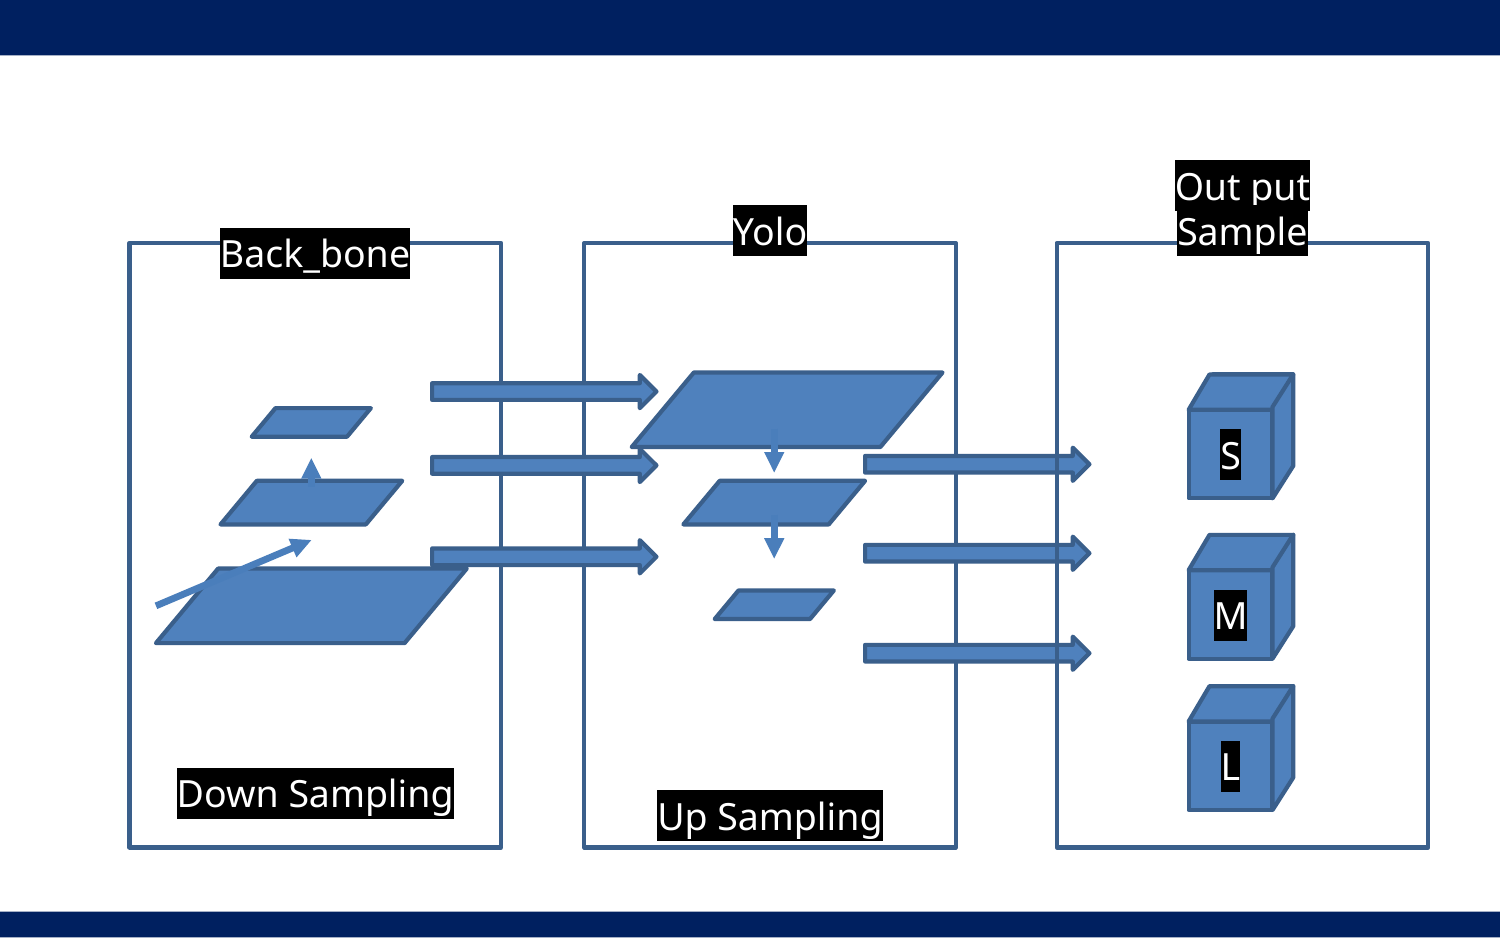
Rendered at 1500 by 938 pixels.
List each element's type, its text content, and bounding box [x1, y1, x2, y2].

text_box [430, 538, 659, 576]
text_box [1188, 374, 1294, 499]
text_box [154, 566, 469, 646]
text_box [218, 478, 405, 527]
text_box [863, 542, 1055, 564]
text_box Yolo Up Sampling [582, 241, 958, 850]
text_box Out put Sample [1055, 241, 1430, 850]
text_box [1188, 534, 1294, 659]
text_box [430, 373, 659, 411]
text_box [629, 370, 945, 450]
text_box [430, 446, 659, 485]
text_box [863, 642, 1055, 664]
text_box [863, 453, 1055, 475]
text_box [681, 478, 867, 527]
text_box Back_bone Down Sampling [127, 241, 503, 850]
text_box [249, 406, 373, 439]
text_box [1188, 685, 1294, 811]
text_box [712, 588, 836, 622]
